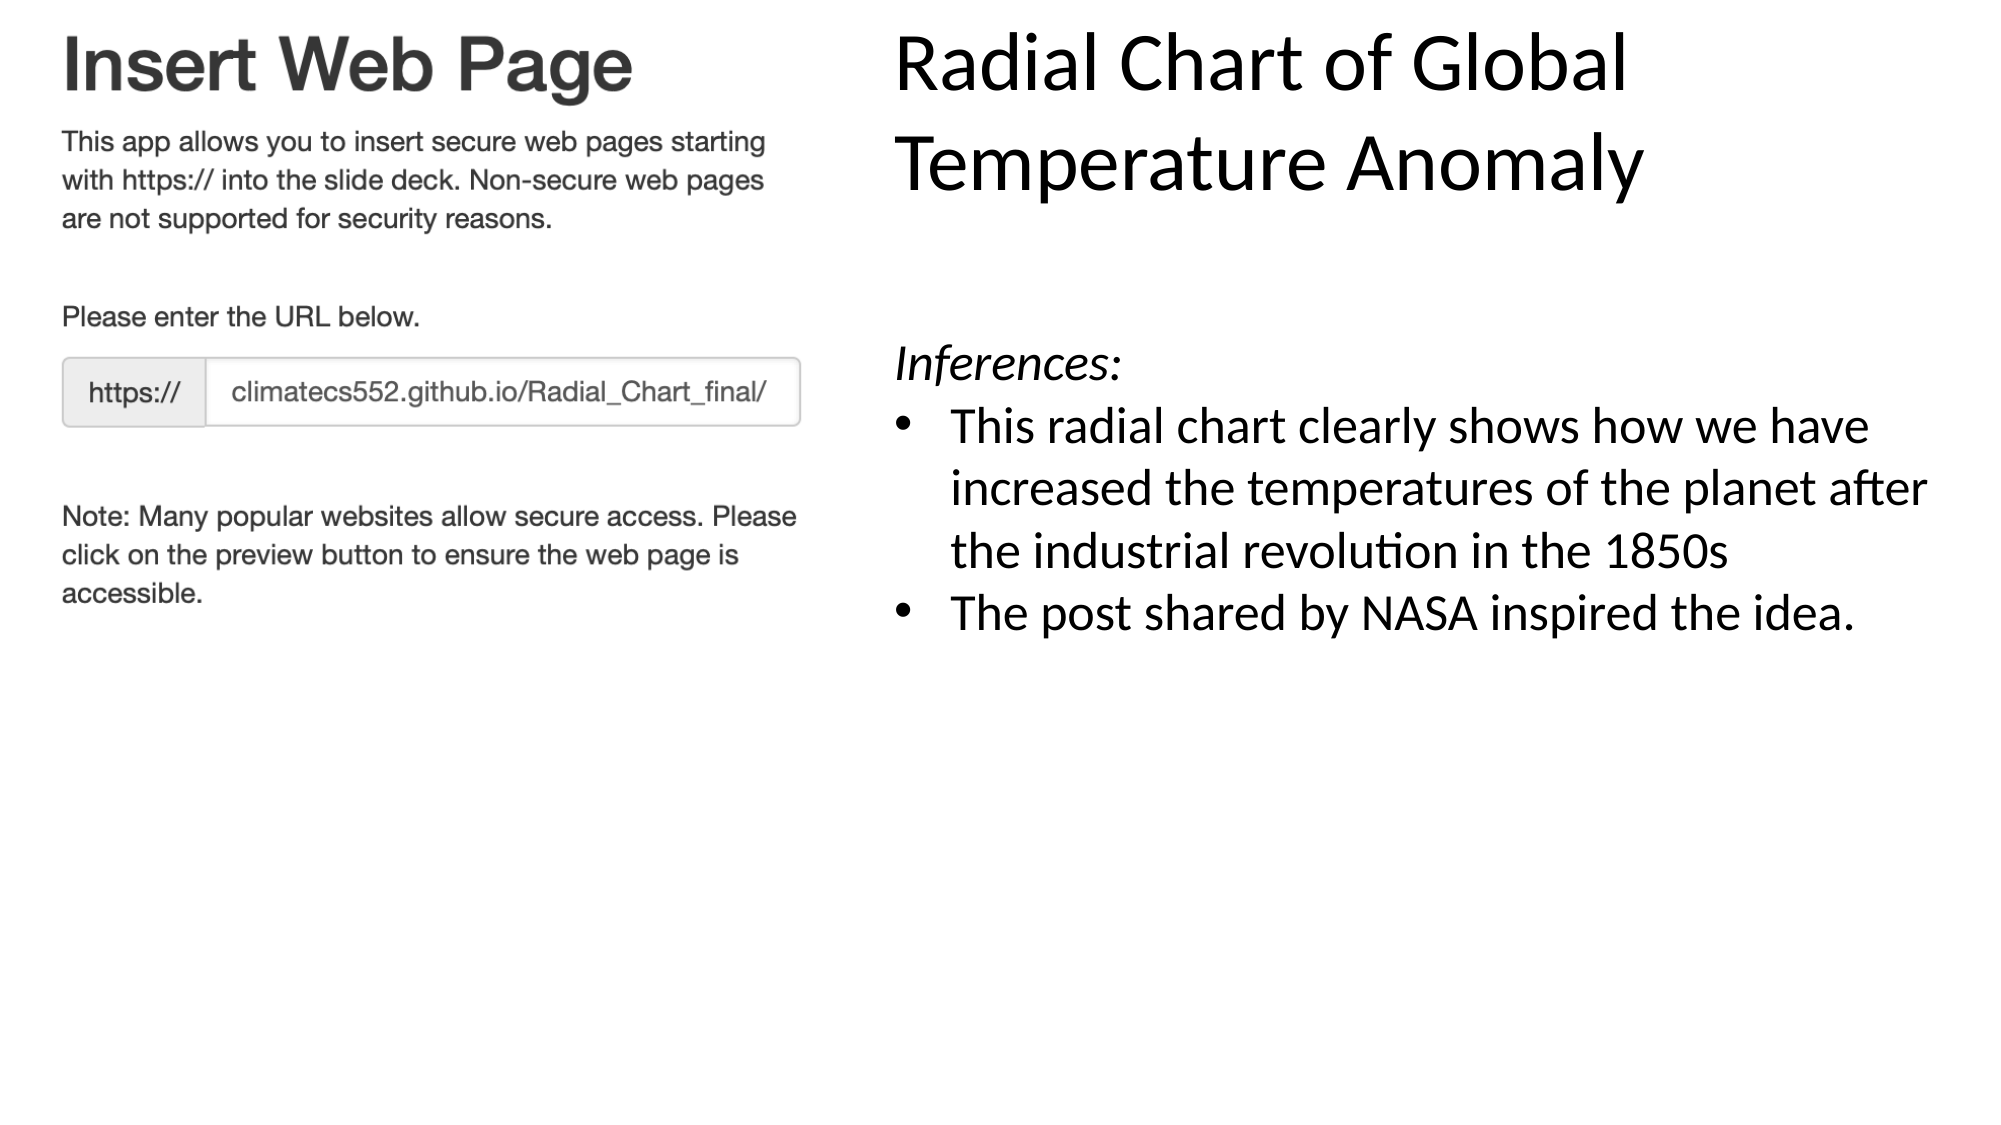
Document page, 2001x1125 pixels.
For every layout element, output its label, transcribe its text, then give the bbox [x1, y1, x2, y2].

text_box Radial Chart of Global Temperature Anomaly [879, 0, 1764, 215]
text_box Inferences: This radial chart clearly shows how we have increased the temperatures of the planet after the industrial revolution in the 1850s The post shared by NASA inspired the idea. [879, 258, 2000, 649]
picture [0, 0, 863, 1125]
